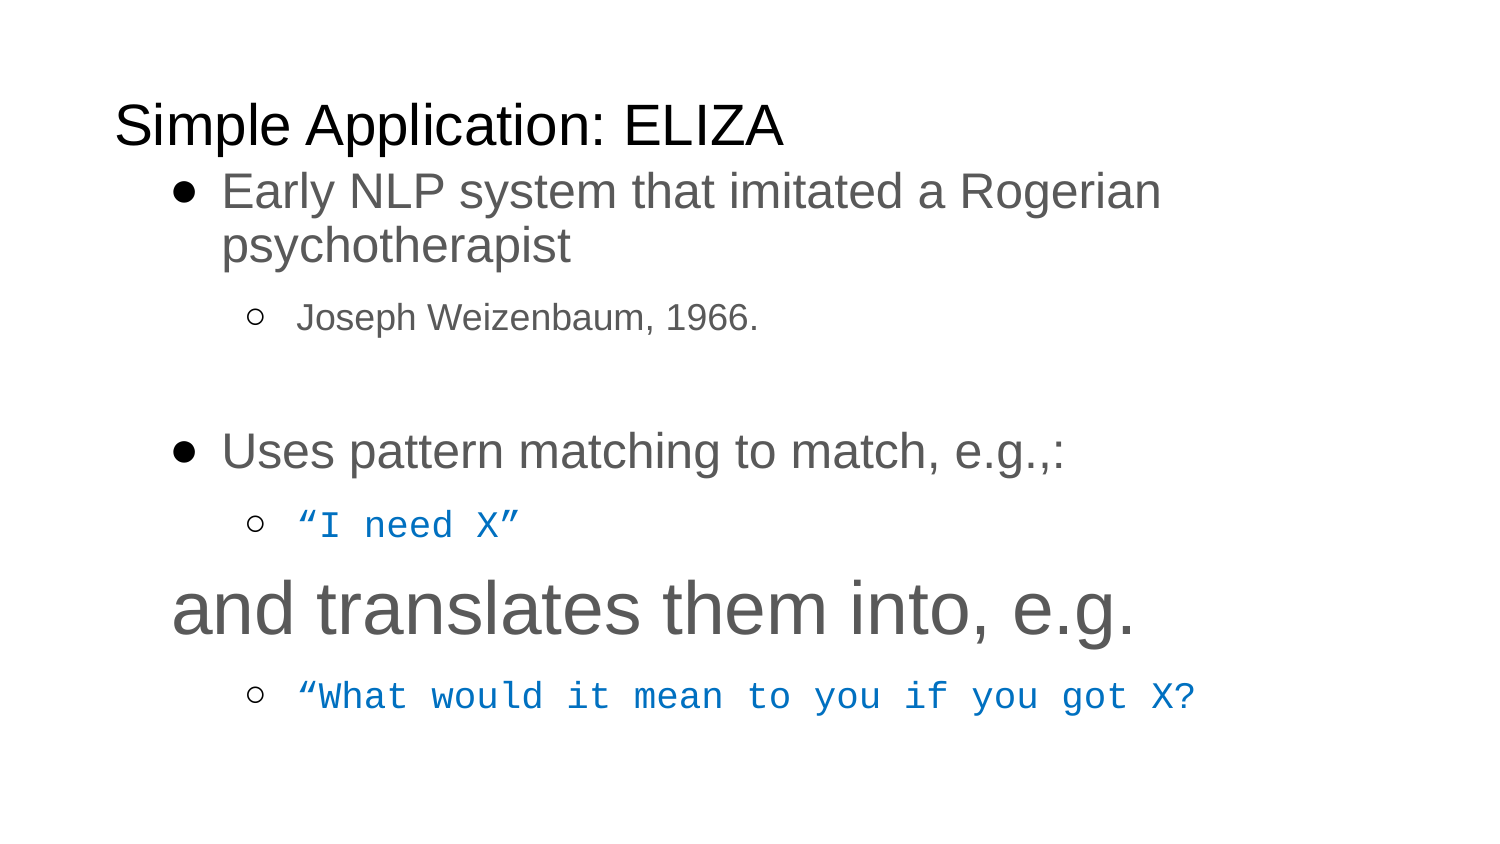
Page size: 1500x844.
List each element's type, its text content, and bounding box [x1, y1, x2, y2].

title Simple Application: ELIZA [103, 44, 1397, 208]
list Early NLP system that imitated a Rogerian psychotherapist Joseph Weizenbaum, 1966. Uses pattern matching to match, e.g.,: “I need X” and translates them into, e.g. “What would it mean to you if you got X? [135, 159, 1488, 722]
